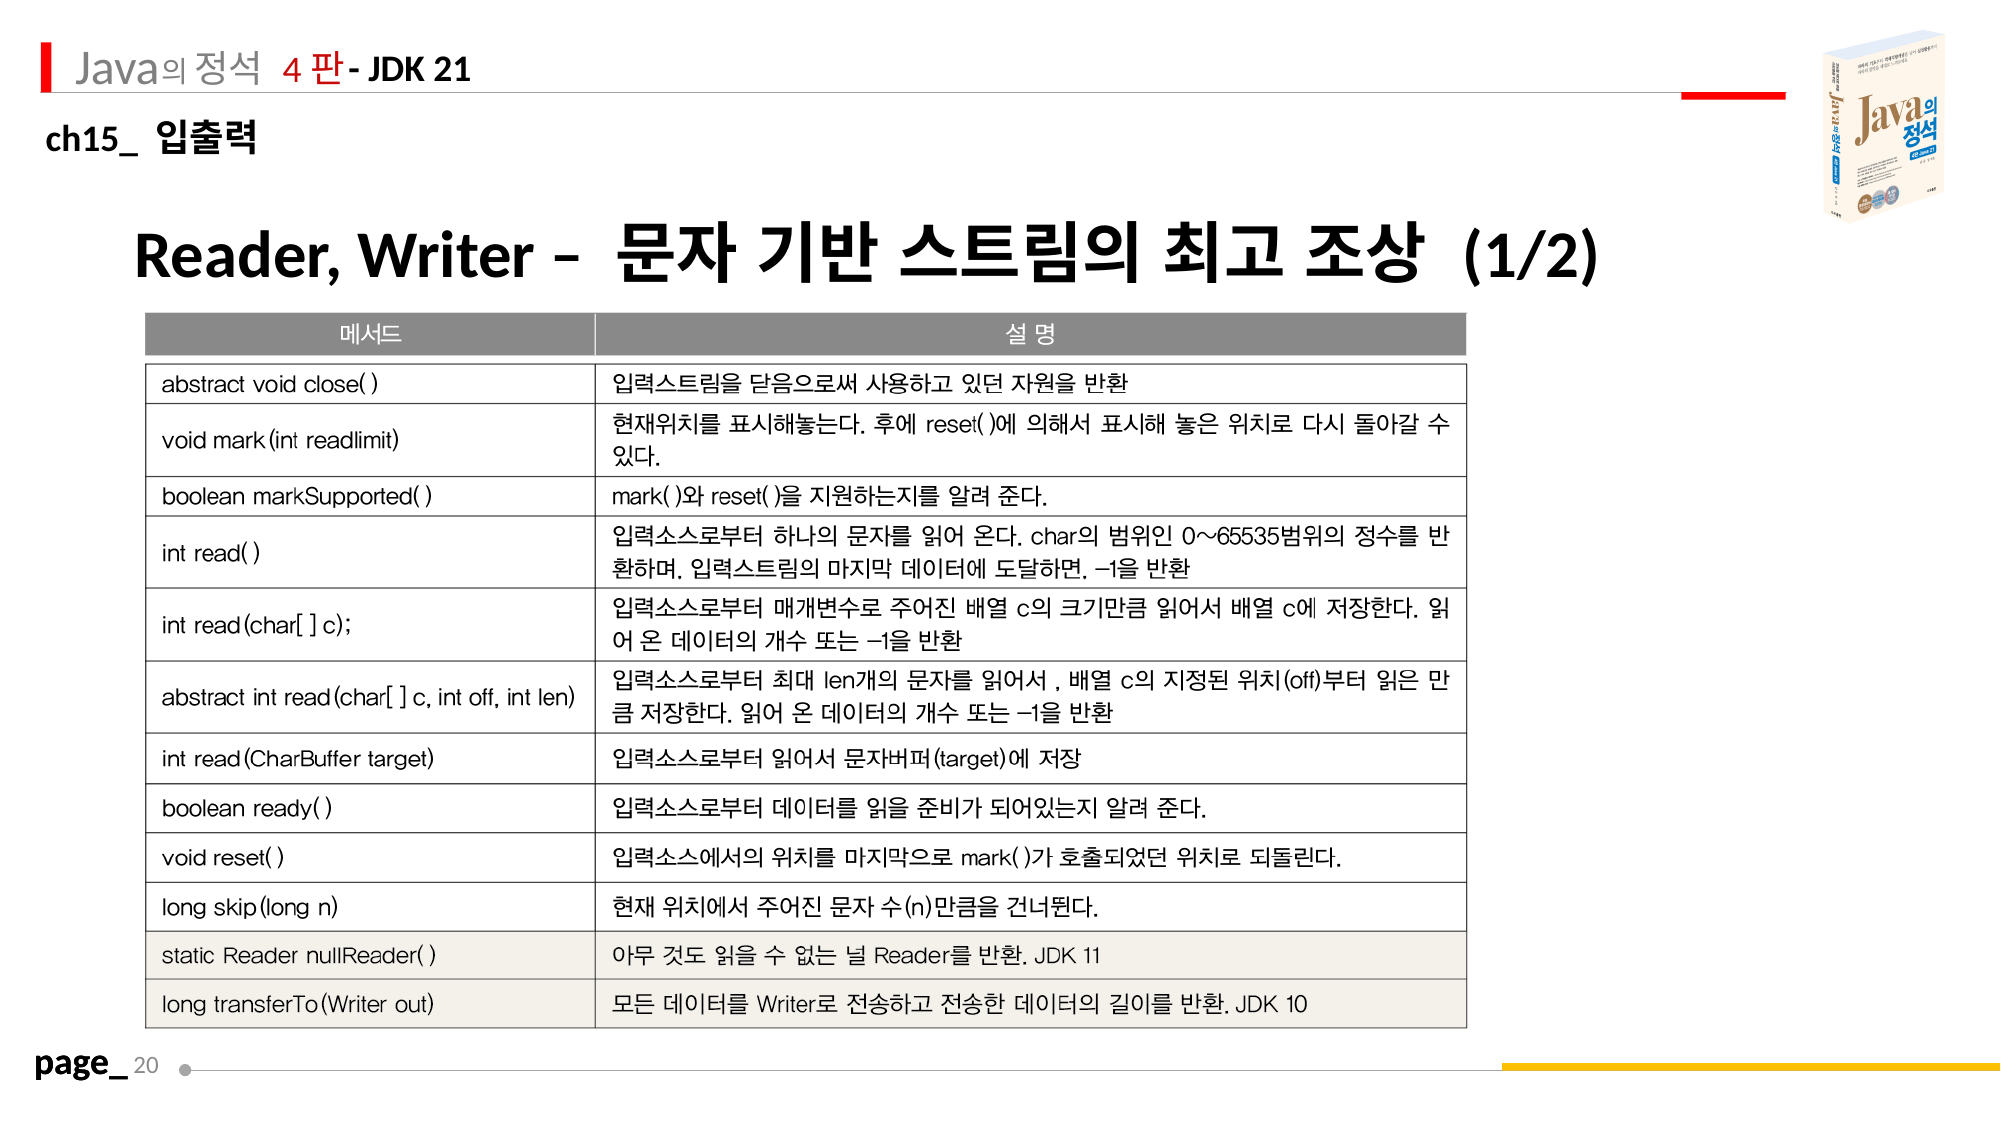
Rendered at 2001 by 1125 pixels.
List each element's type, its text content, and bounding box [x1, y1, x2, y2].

text_box Reader, Writer – 문자 기반 스트림의 최고 조상 (1/2) [119, 203, 1841, 298]
picture [1819, 26, 1950, 228]
slide_number 20 [106, 1042, 174, 1094]
text_box page_ [19, 1030, 145, 1090]
picture [126, 300, 1484, 1042]
